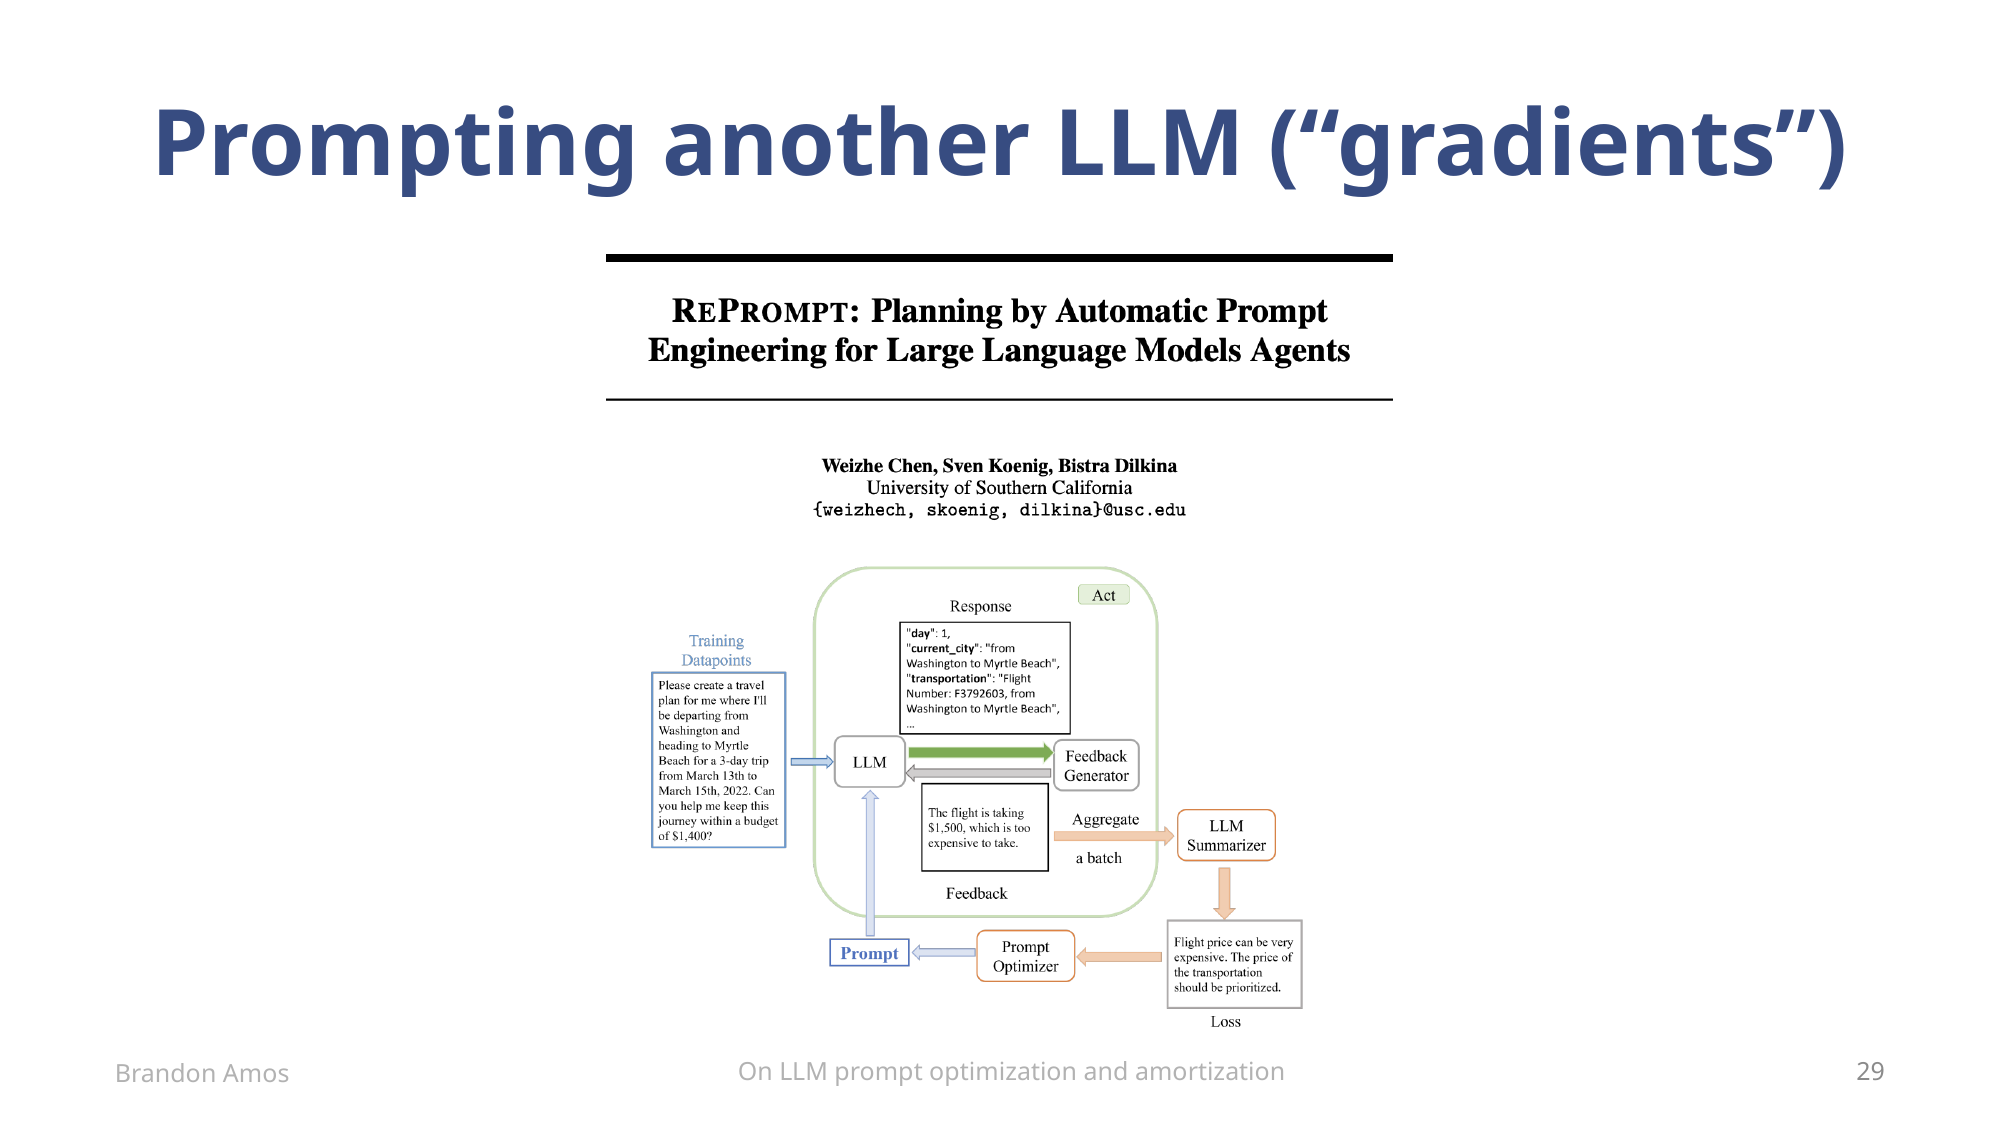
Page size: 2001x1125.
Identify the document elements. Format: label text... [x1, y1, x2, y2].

footer On LLM prompt optimization and amortization [590, 1042, 1433, 1103]
title Prompting another LLM (“gradients”) [99, 45, 1900, 233]
slide_number 29 [1433, 1042, 1900, 1103]
picture [645, 538, 1312, 1043]
picture [585, 232, 1415, 534]
slide_number Brandon Amos [99, 1042, 567, 1103]
